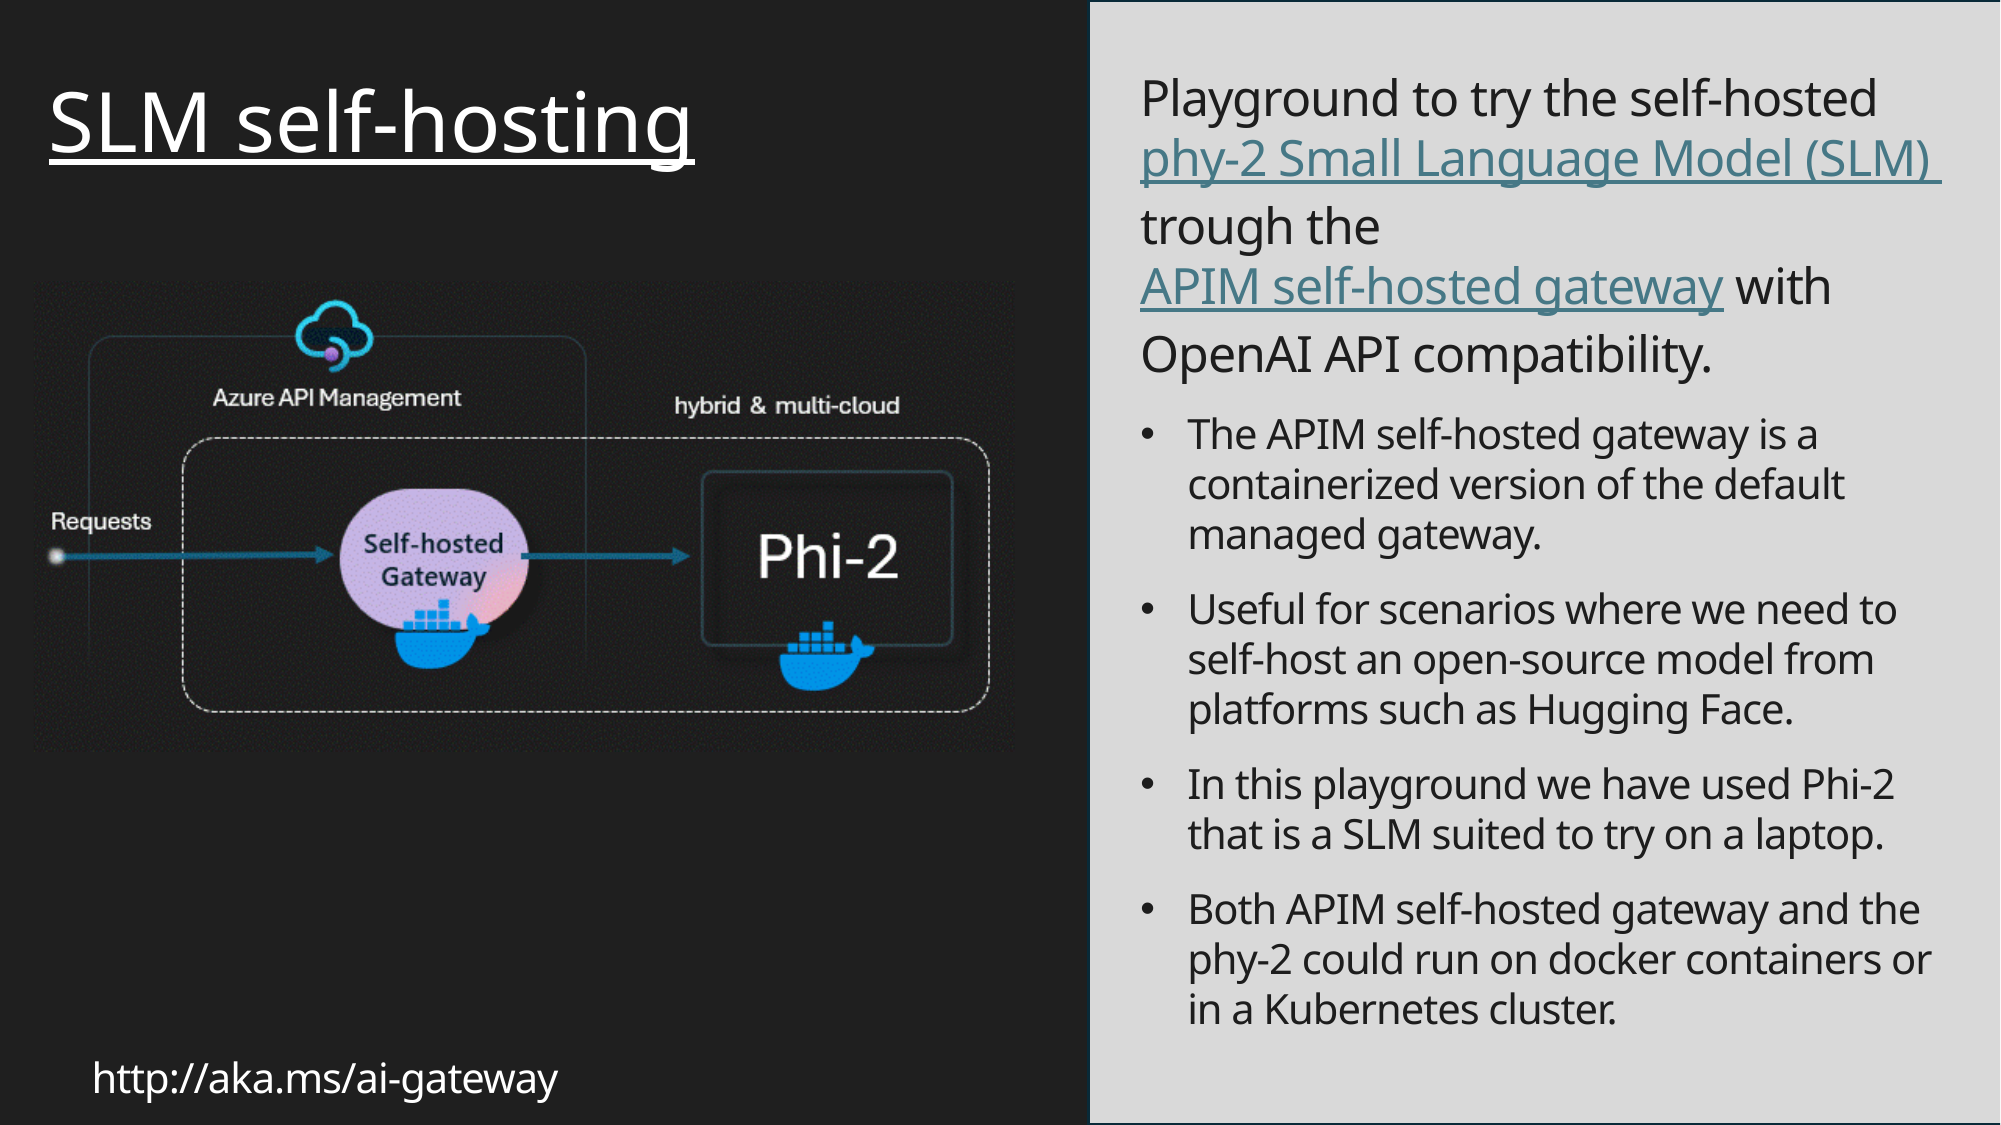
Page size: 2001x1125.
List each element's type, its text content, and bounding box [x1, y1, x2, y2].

title SLM self-hosting [33, 48, 1065, 181]
picture [33, 280, 1016, 753]
text_box Playground to try the self-hosted phy-2 Small Language Model (SLM) trough the APIM self-hosted gateway with OpenAI API compatibility. The APIM self-hosted gateway is a containerized version of the default managed gateway. Useful for scenarios where we need to self-host an open-source model from platforms such as Hugging Face. In this playground we have used Phi-2 that is a SLM suited to try on a laptop. Both APIM self-hosted gateway and the phy-2 could run on docker containers or in a Kubernetes cluster. [1140, 66, 1967, 1033]
